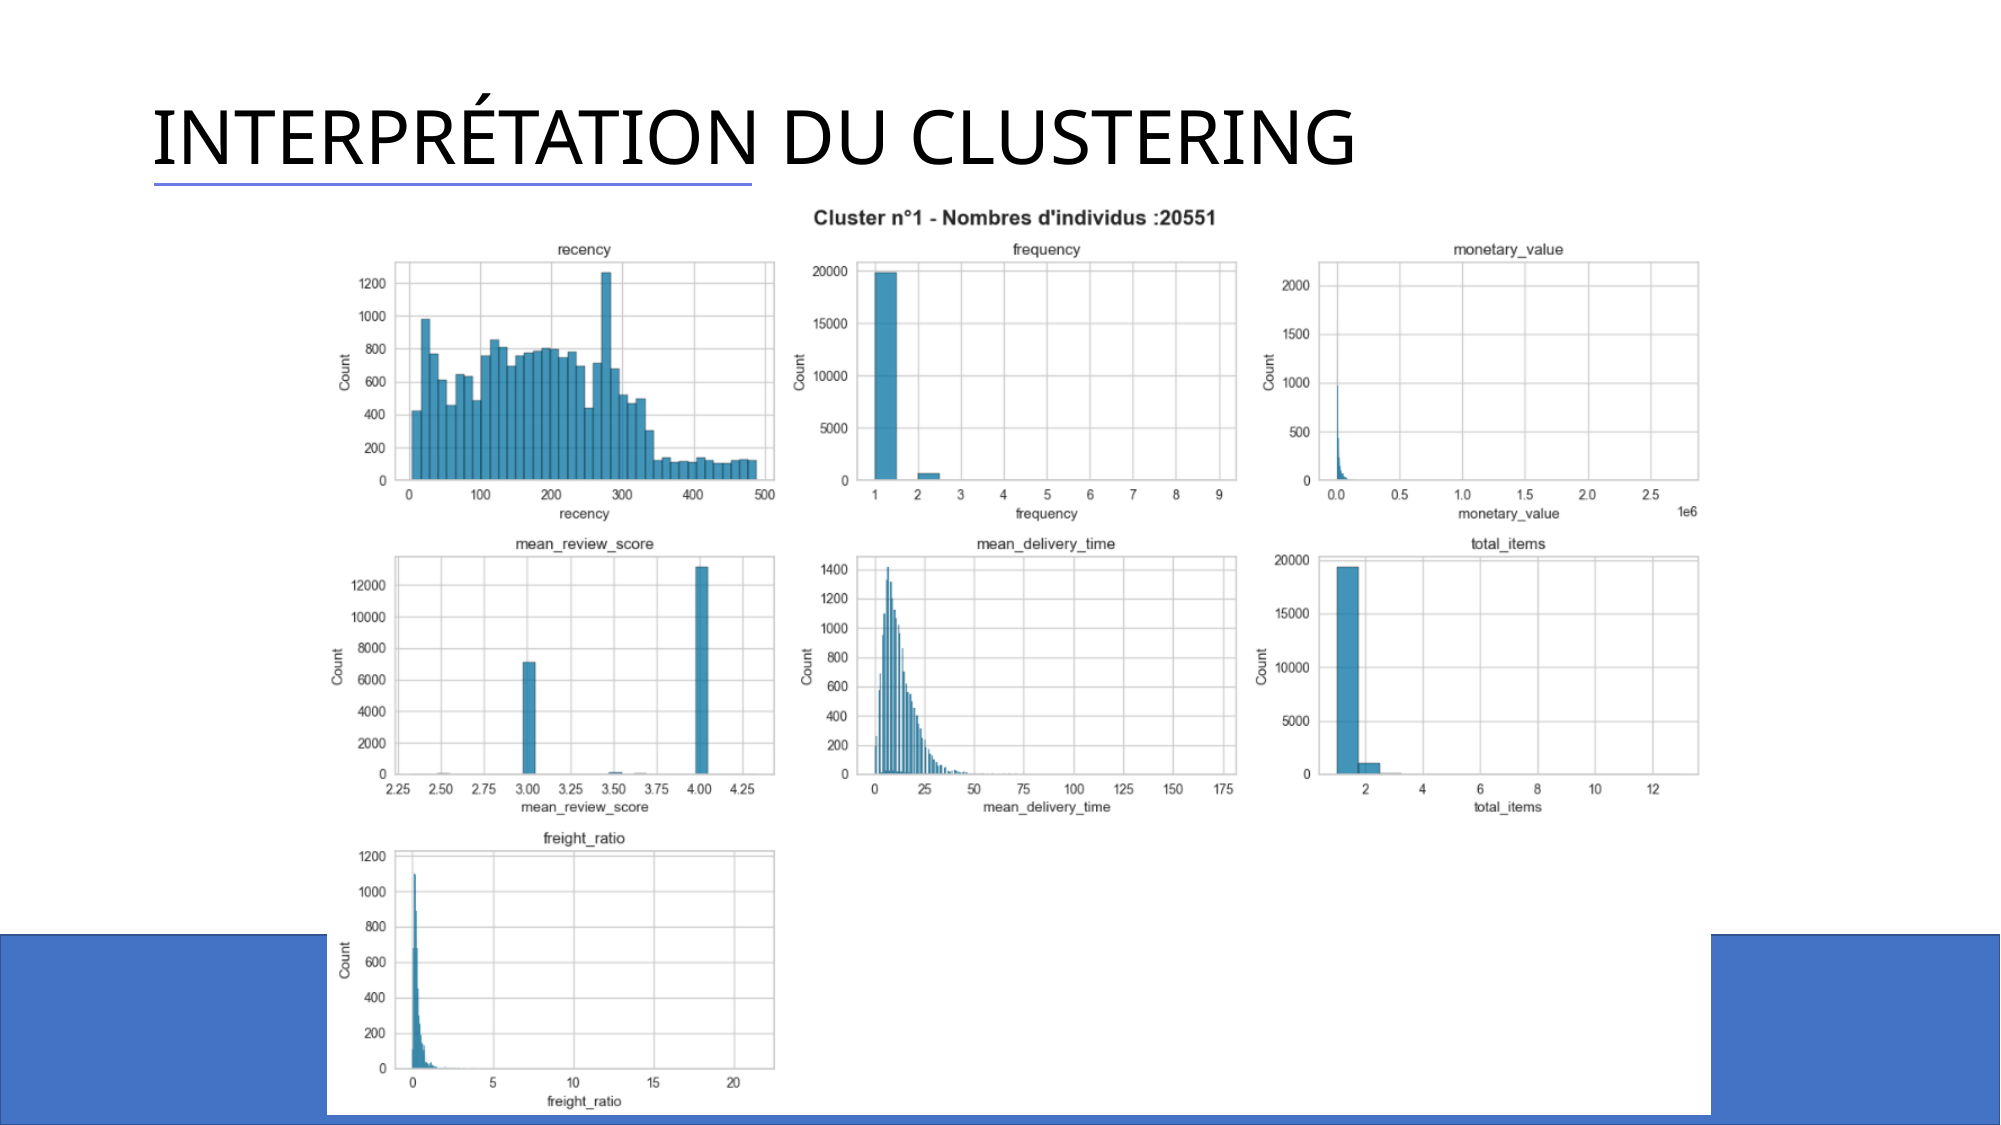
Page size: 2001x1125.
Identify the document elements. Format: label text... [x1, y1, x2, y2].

picture [327, 195, 1711, 1115]
text_box [0, 934, 2000, 1125]
title INTERPRÉTATION DU CLUSTERING [137, 31, 1863, 249]
